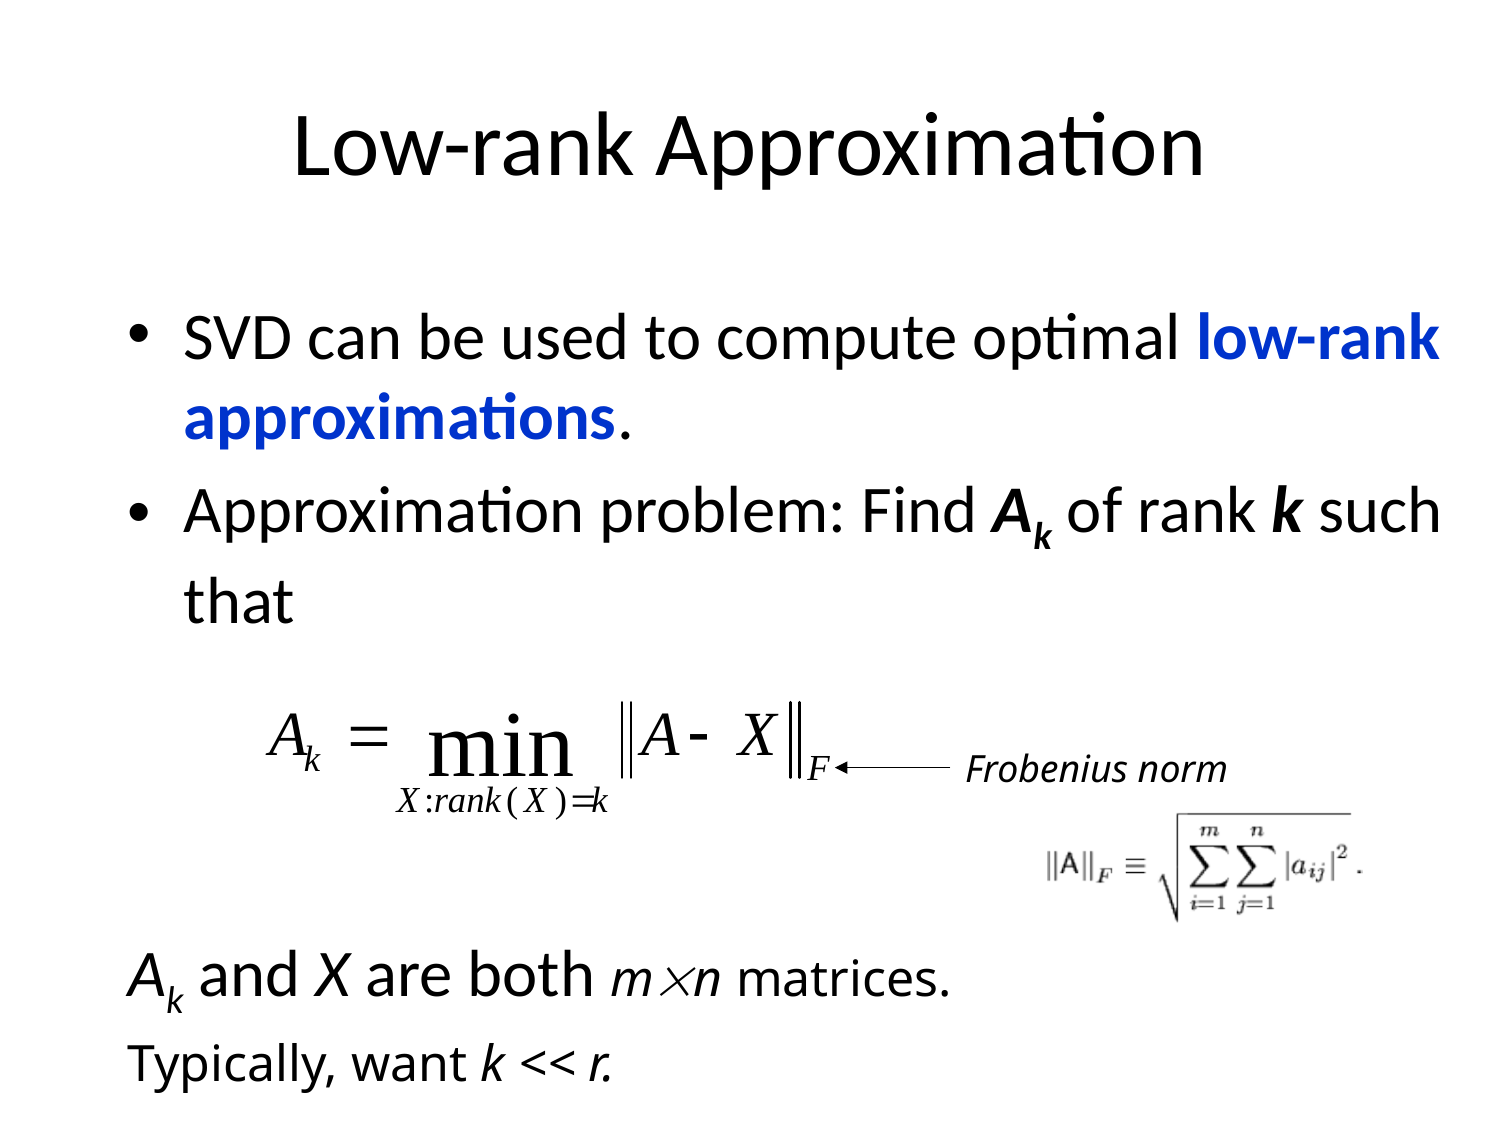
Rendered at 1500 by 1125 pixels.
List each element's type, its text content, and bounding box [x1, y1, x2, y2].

list SVD can be used to compute optimal low-rank approximations. Approximation problem: Find Ak of rank k such that Ak and X are both mn matrices. Typically, want k << r. [112, 284, 1463, 1125]
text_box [254, 687, 1363, 926]
title Low-rank Approximation [74, 44, 1426, 233]
